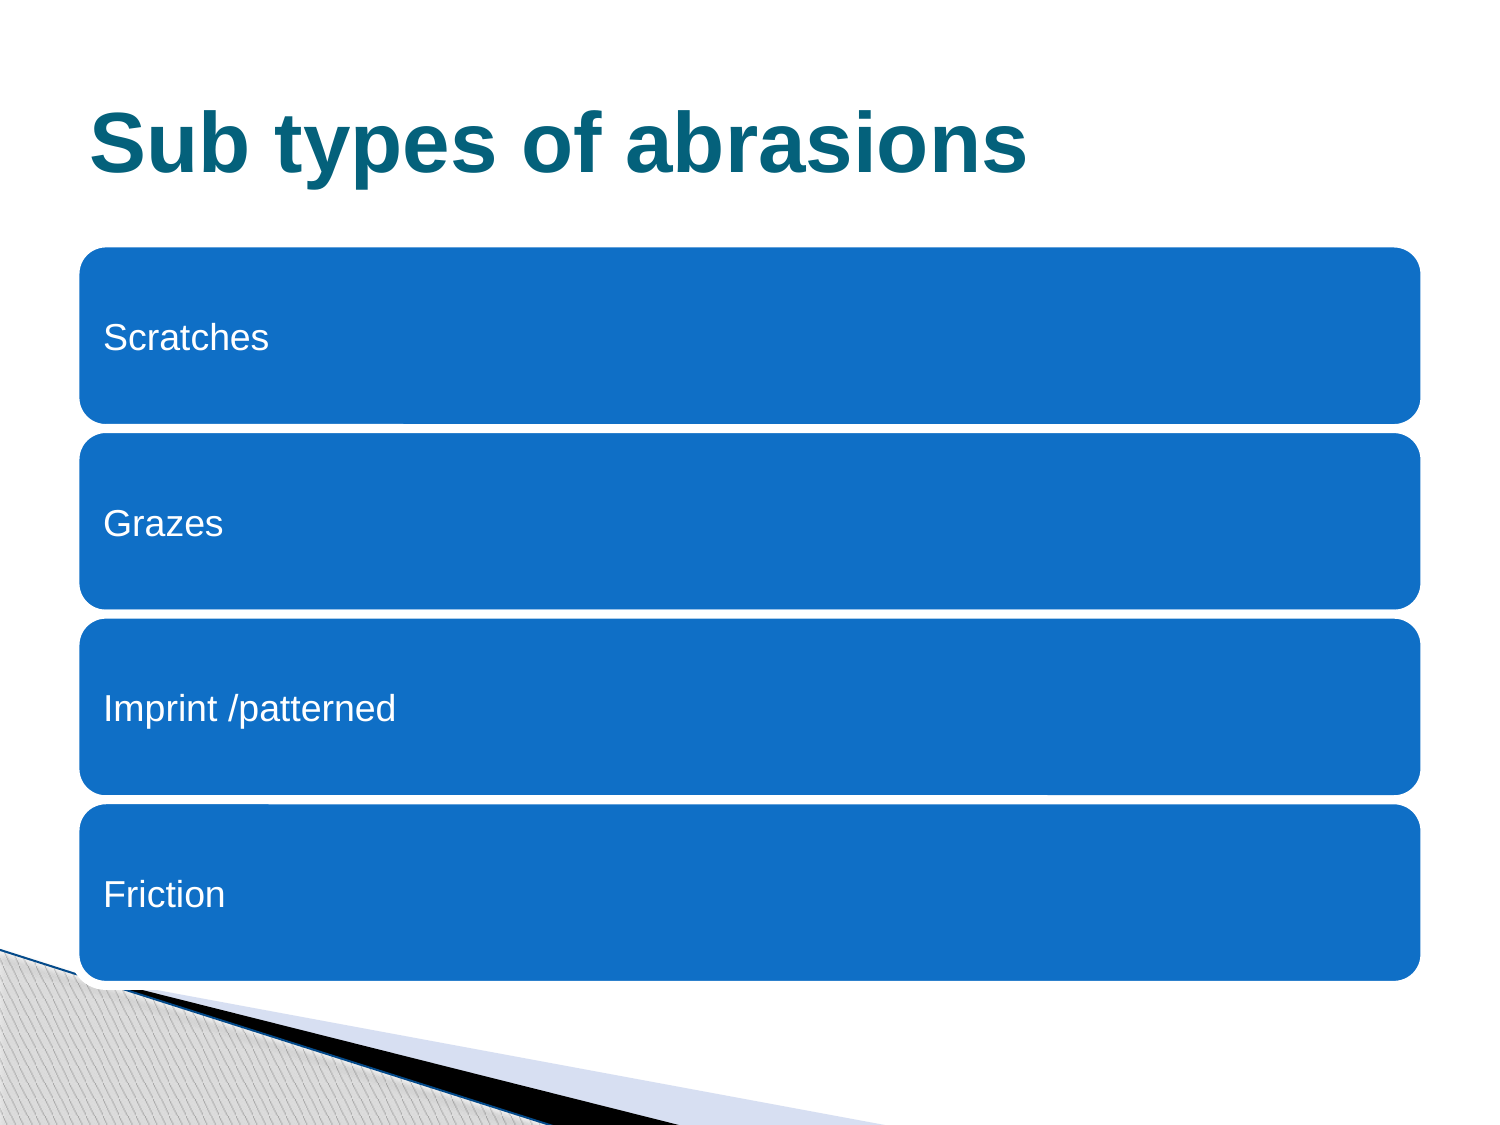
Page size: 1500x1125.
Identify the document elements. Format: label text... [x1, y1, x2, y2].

title Sub types of abrasions [75, 45, 1425, 233]
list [74, 242, 1426, 986]
